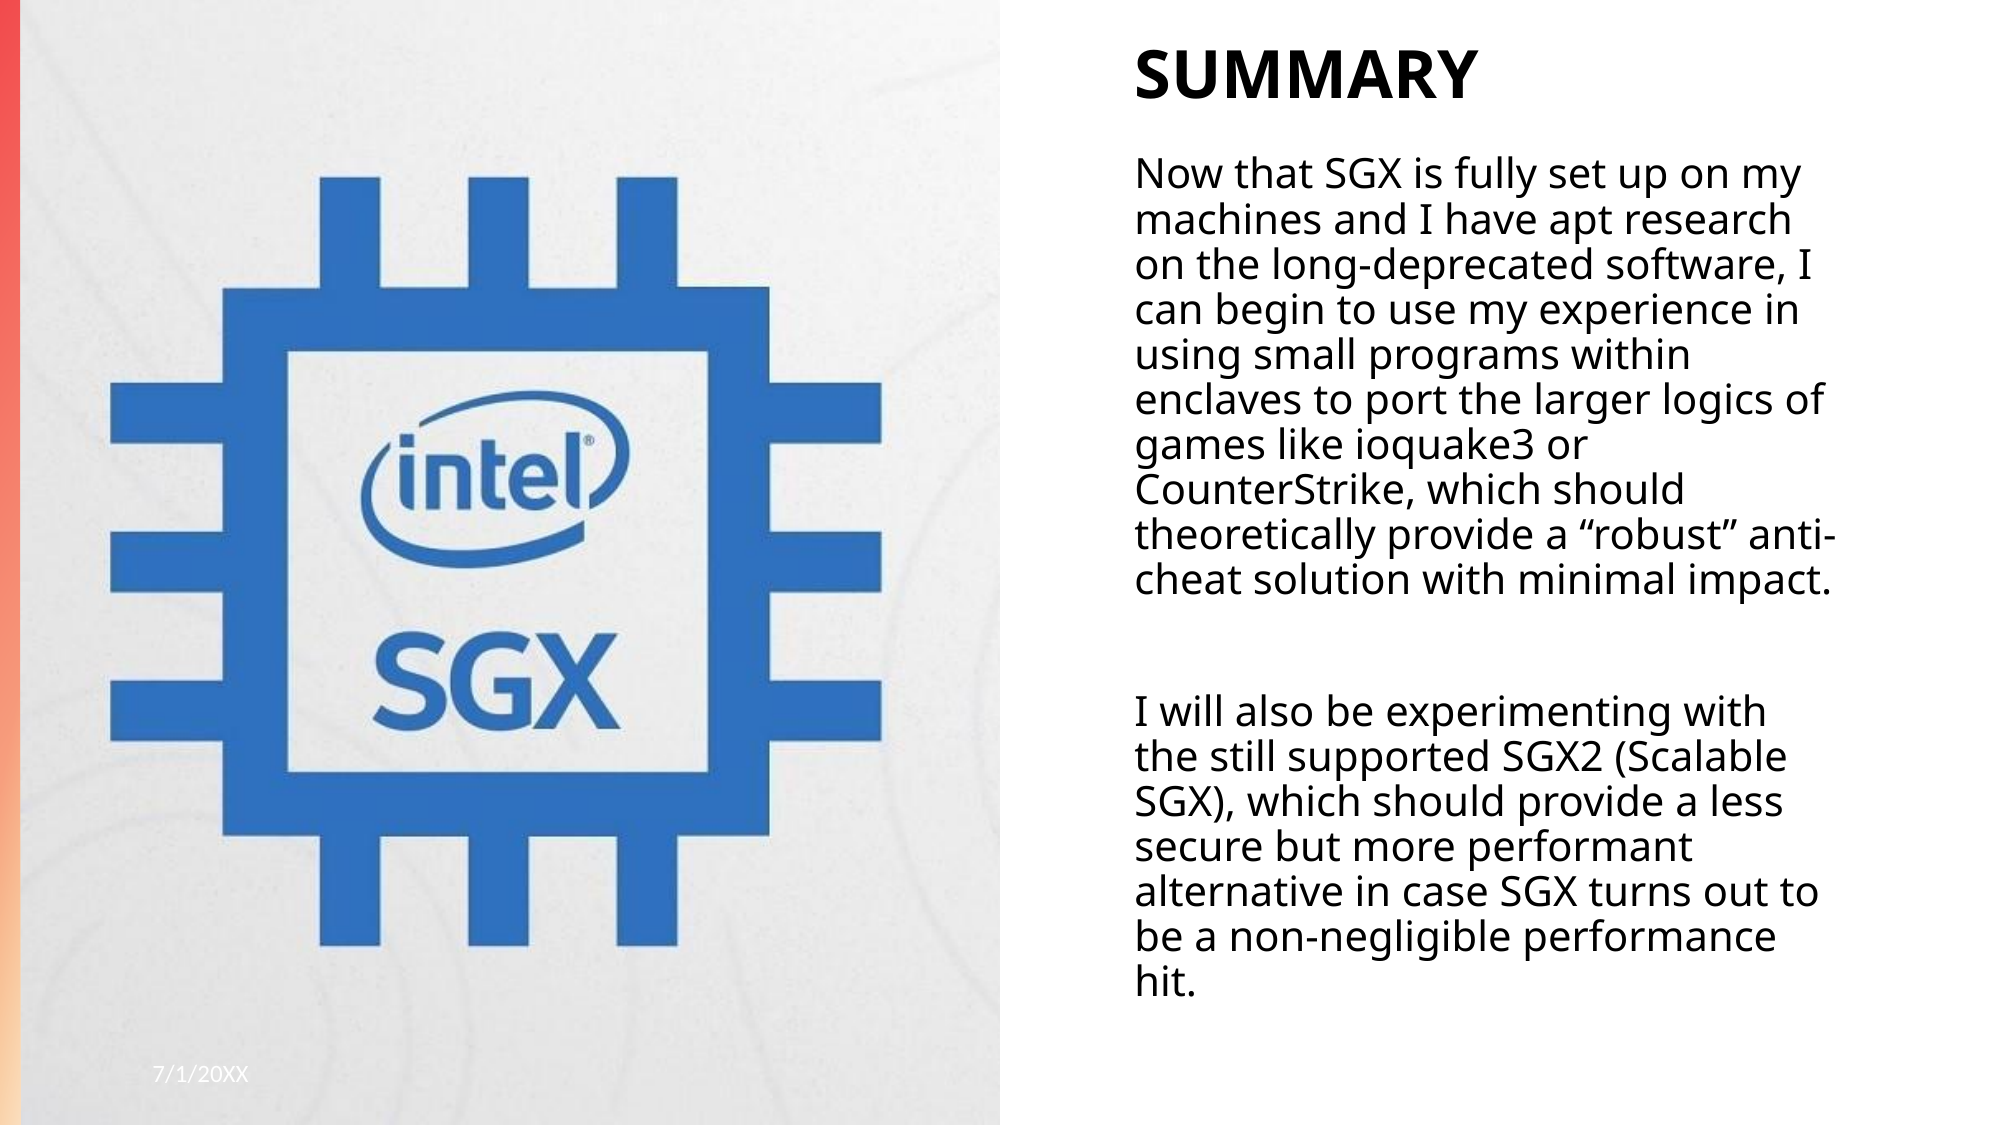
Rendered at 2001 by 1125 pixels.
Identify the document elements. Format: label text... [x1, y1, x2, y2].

picture [21, 0, 1000, 1125]
title SUMMARY [1119, 0, 1857, 121]
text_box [0, 0, 21, 1125]
list Now that SGX is fully set up on my machines and I have apt research on the long-deprecated software, I can begin to use my experience in using small programs within enclaves to port the larger logics of games like ioquake3 or CounterStrike, which should theoretically provide a “robust” anti-cheat solution with minimal impact. I will also be experimenting with the still supported SGX2 (Scalable SGX), which should provide a less secure but more performant alternative in case SGX turns out to be a non-negligible performance hit. [1119, 145, 1857, 1053]
